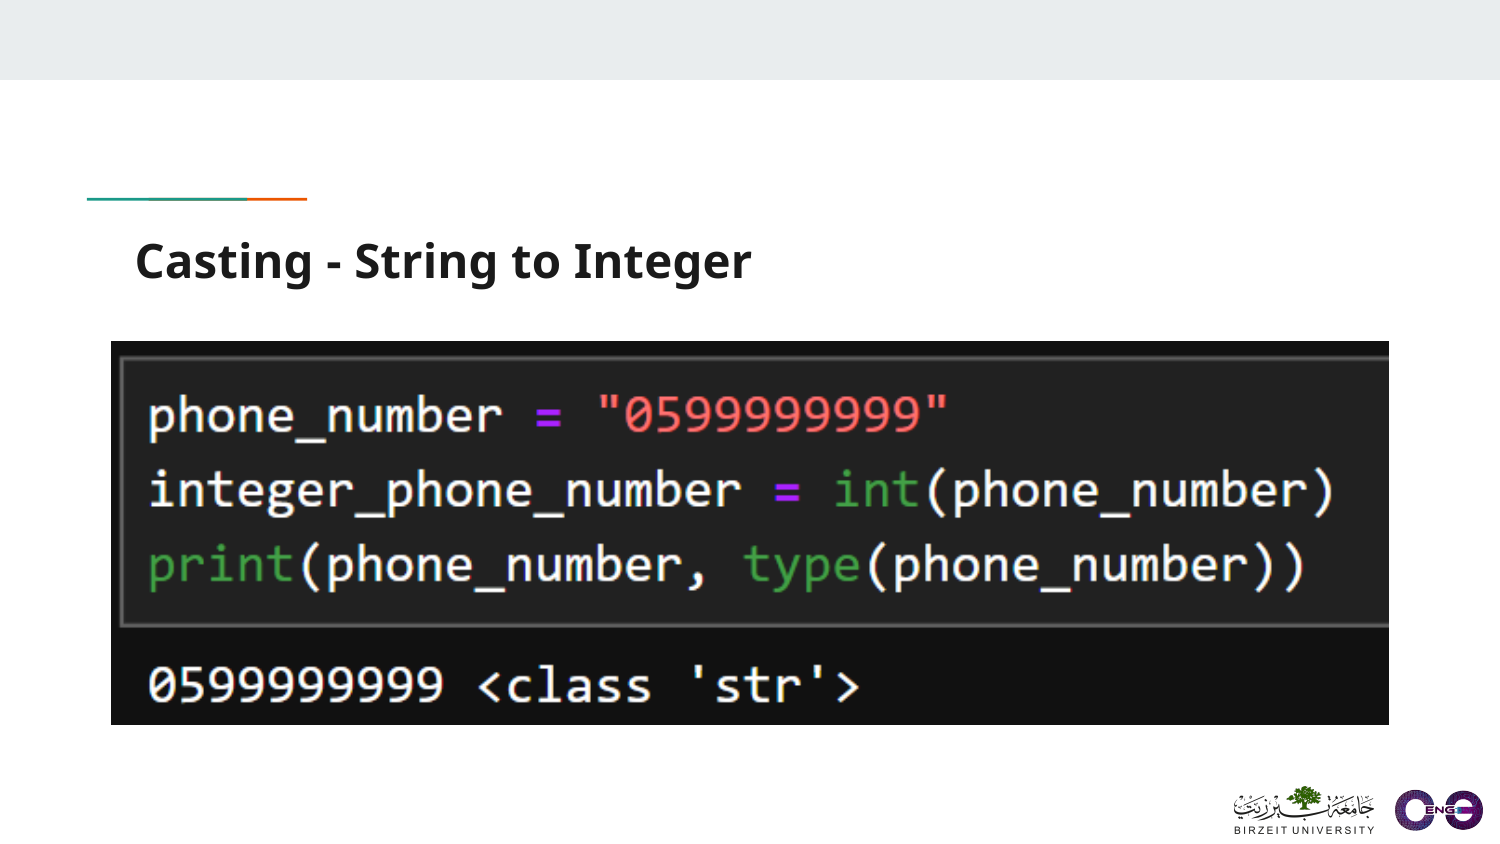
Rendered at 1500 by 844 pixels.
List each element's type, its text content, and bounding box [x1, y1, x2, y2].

picture [111, 341, 1389, 726]
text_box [1233, 761, 1488, 844]
title Casting - String to Integer [119, 216, 1381, 305]
